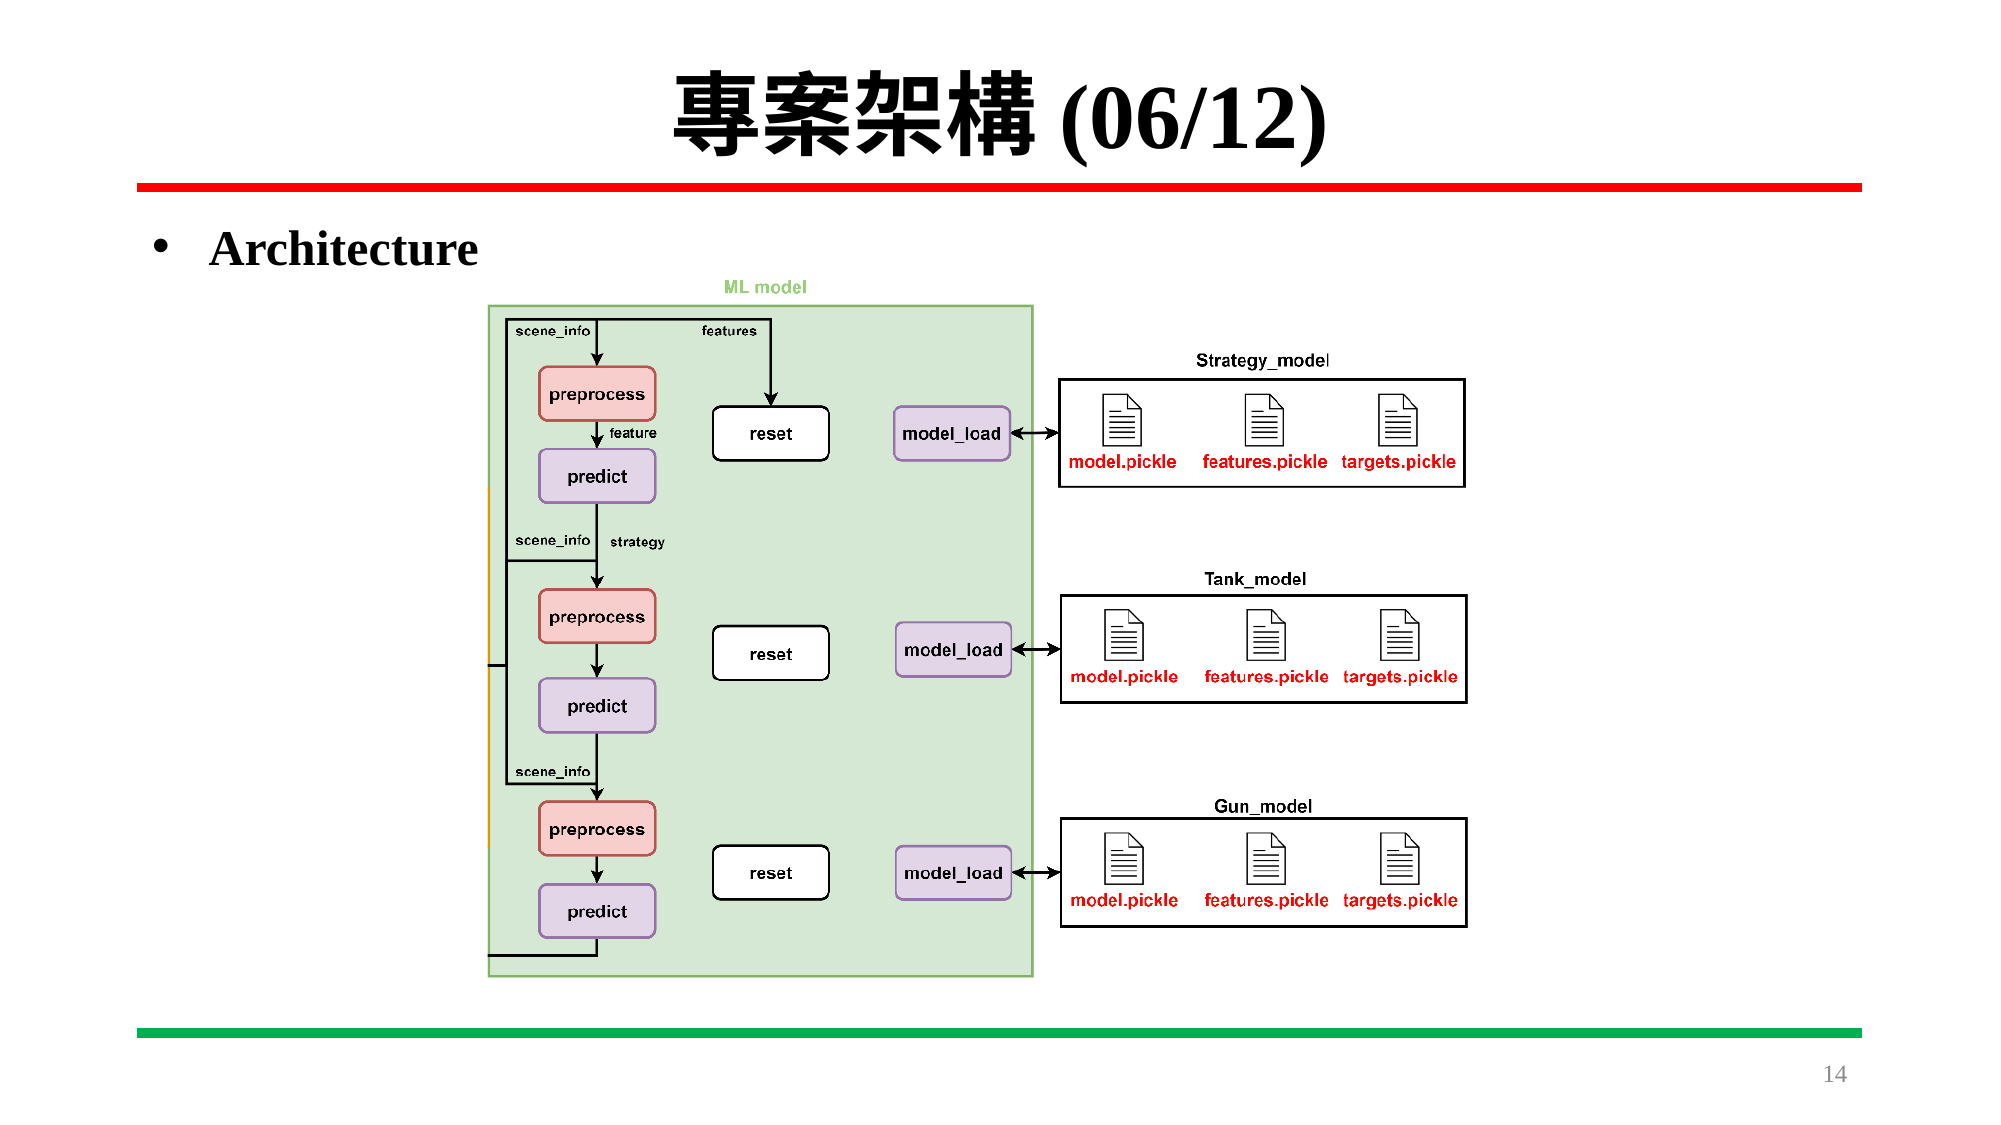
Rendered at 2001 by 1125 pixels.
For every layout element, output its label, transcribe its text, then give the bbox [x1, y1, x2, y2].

slide_number 14 [1412, 1042, 1863, 1103]
picture [487, 273, 1513, 992]
title 專案架構(06/12) [137, 59, 1863, 177]
text_box Architecture [137, 177, 1863, 283]
